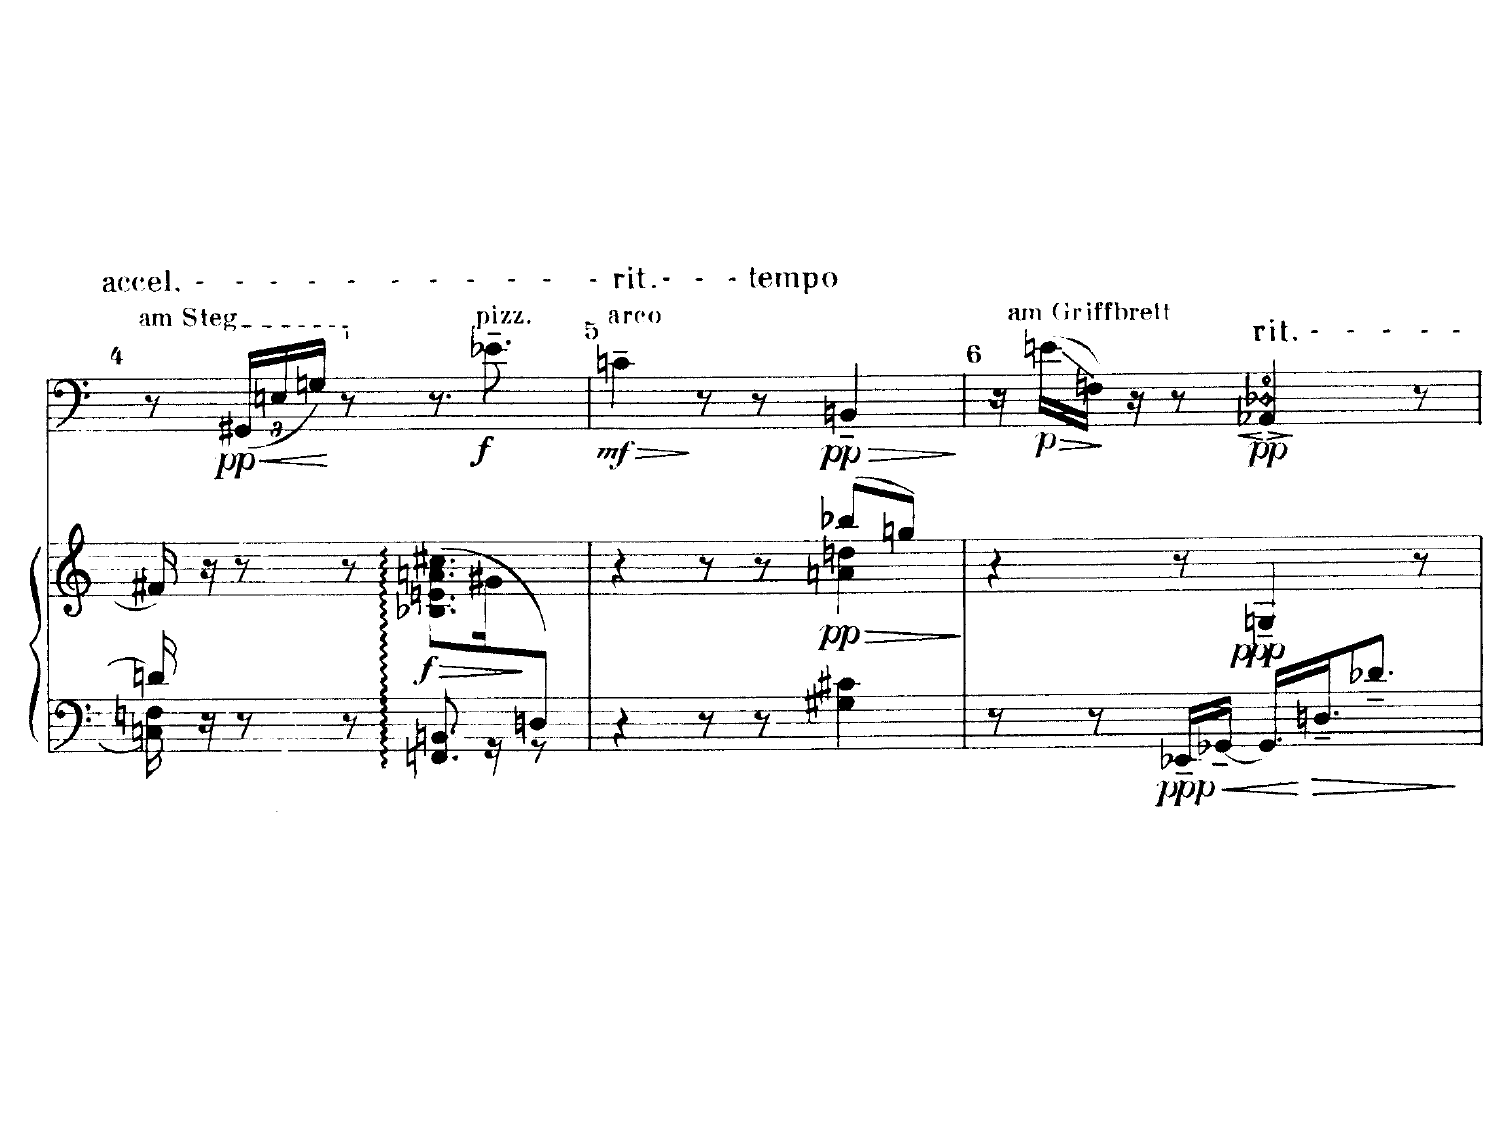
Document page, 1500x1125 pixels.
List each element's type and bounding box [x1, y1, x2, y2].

picture [5, 255, 1500, 847]
